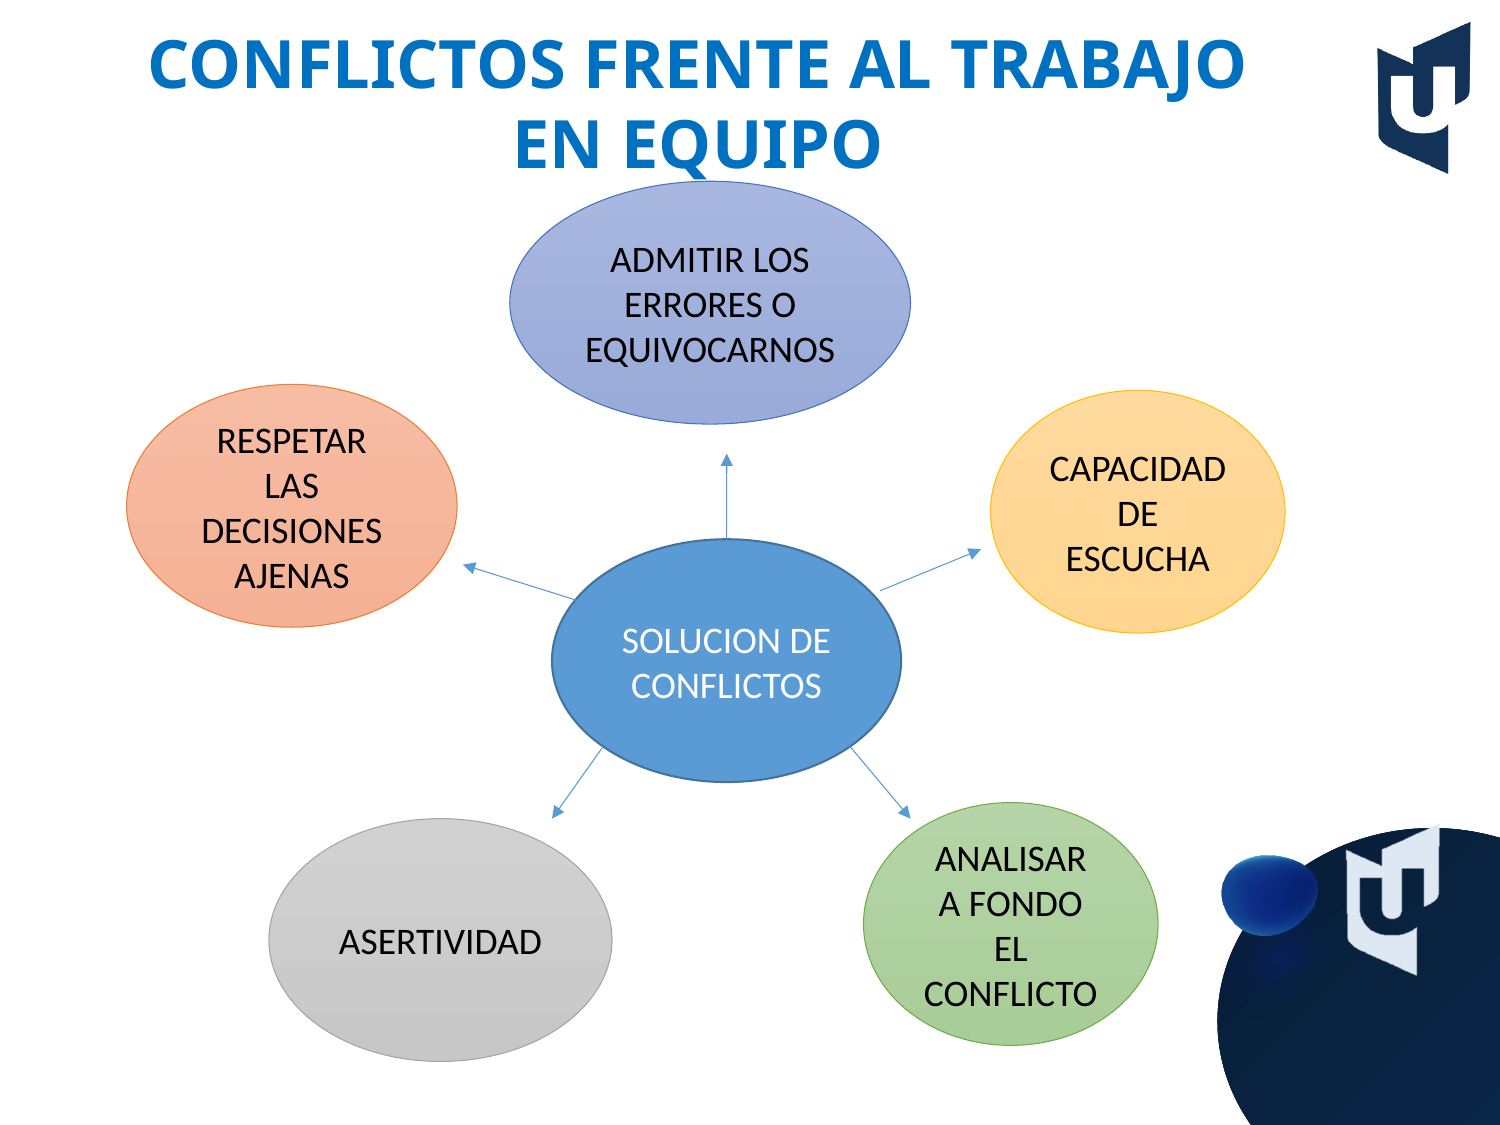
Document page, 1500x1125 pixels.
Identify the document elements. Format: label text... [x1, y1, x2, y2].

text_box RESPETAR LAS DECISIONES AJENAS [126, 383, 458, 628]
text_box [551, 746, 604, 819]
text_box CONFLICTOS FRENTE AL TRABAJO EN EQUIPO [102, 14, 1294, 190]
text_box ADMITIR LOS ERRORES O EQUIVOCARNOS [509, 180, 912, 425]
text_box SOLUCION DE CONFLICTOS [550, 538, 903, 784]
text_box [462, 564, 578, 601]
picture [1335, 818, 1450, 981]
text_box ASERTIVIDAD [268, 818, 613, 1062]
text_box CAPACIDAD DE ESCUCHA [989, 389, 1286, 634]
text_box ANALISAR A FONDO EL CONFLICTO [862, 802, 1159, 1046]
picture [1367, 16, 1481, 178]
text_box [850, 746, 911, 819]
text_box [879, 549, 981, 591]
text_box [1178, 753, 1500, 1125]
